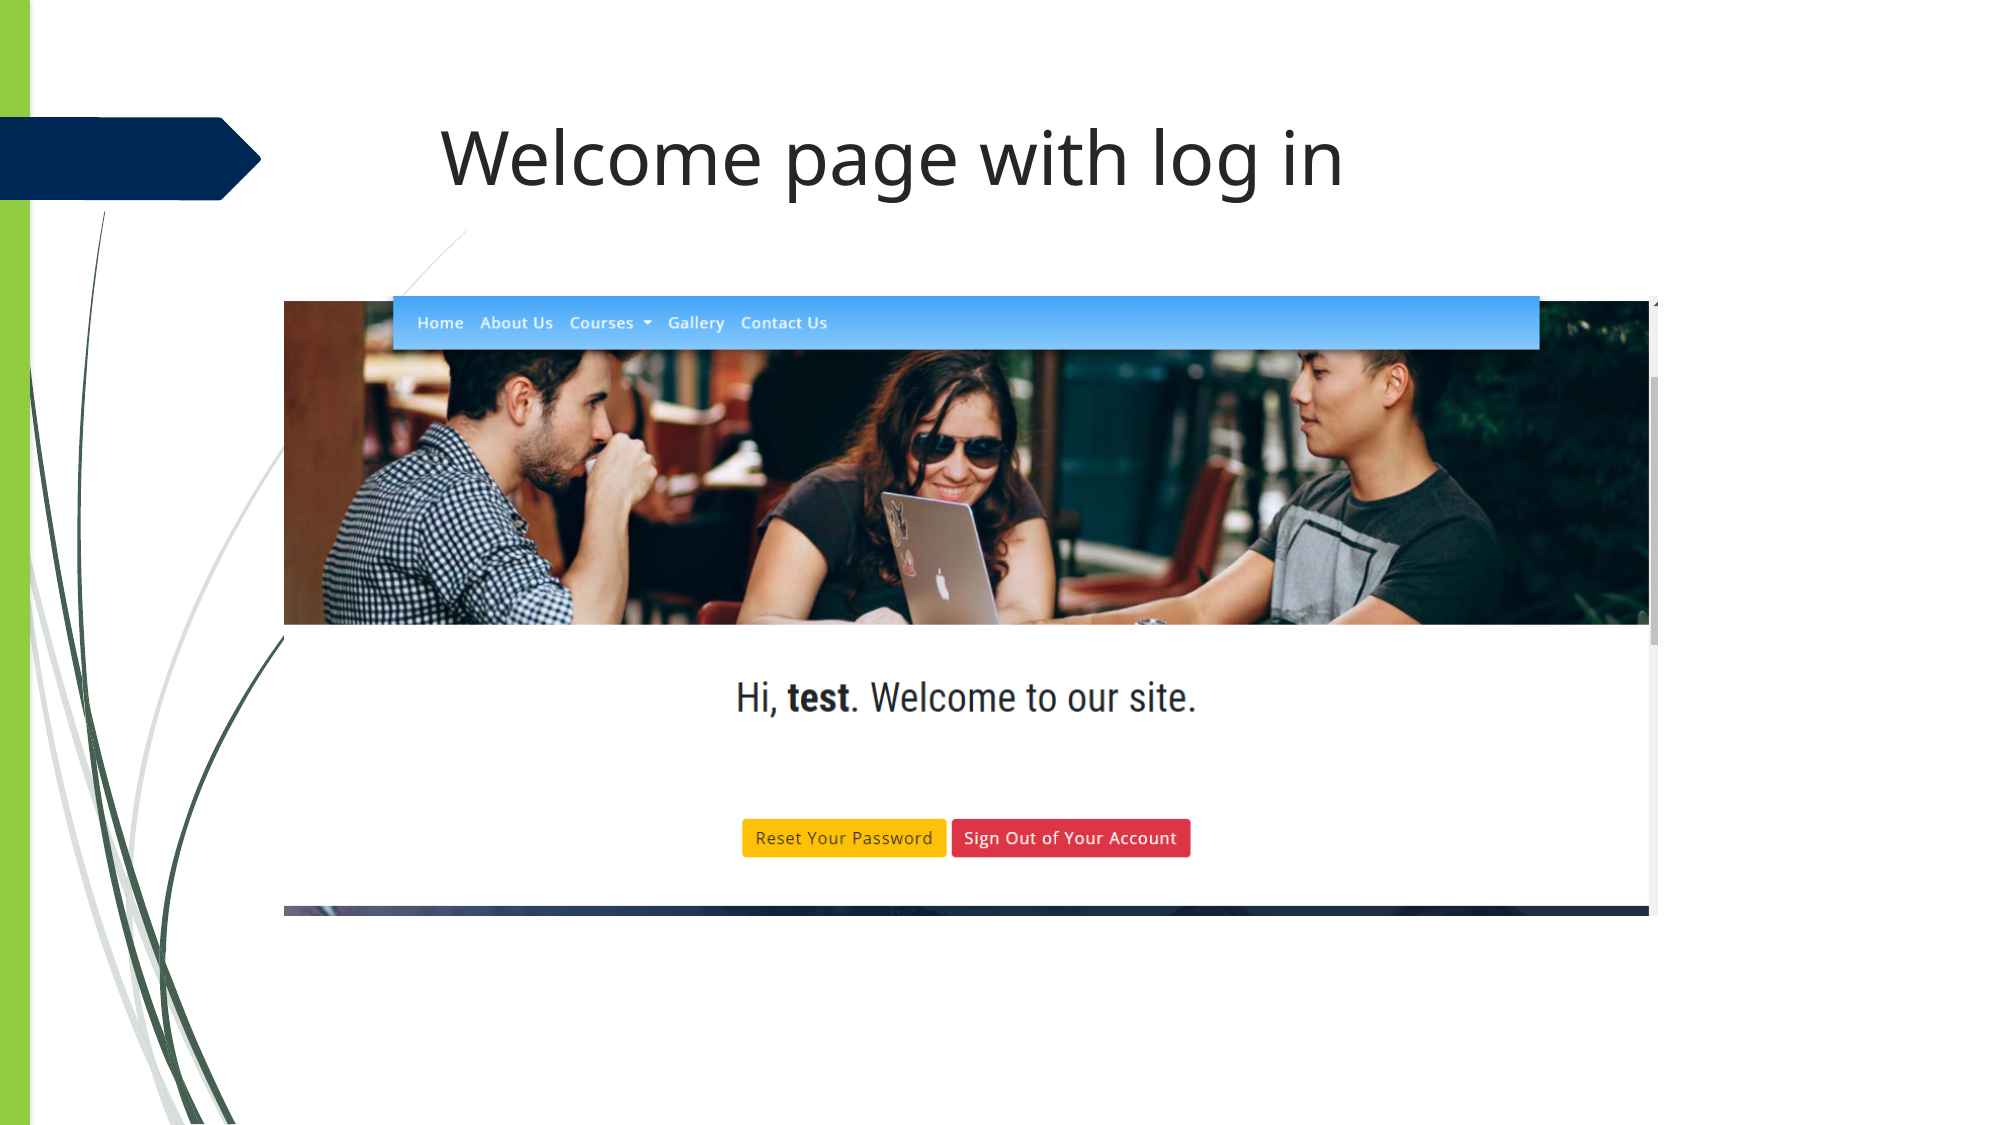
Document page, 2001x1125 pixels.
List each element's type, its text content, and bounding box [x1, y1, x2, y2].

title Welcome page with log in [425, 102, 1888, 313]
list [284, 295, 1659, 917]
